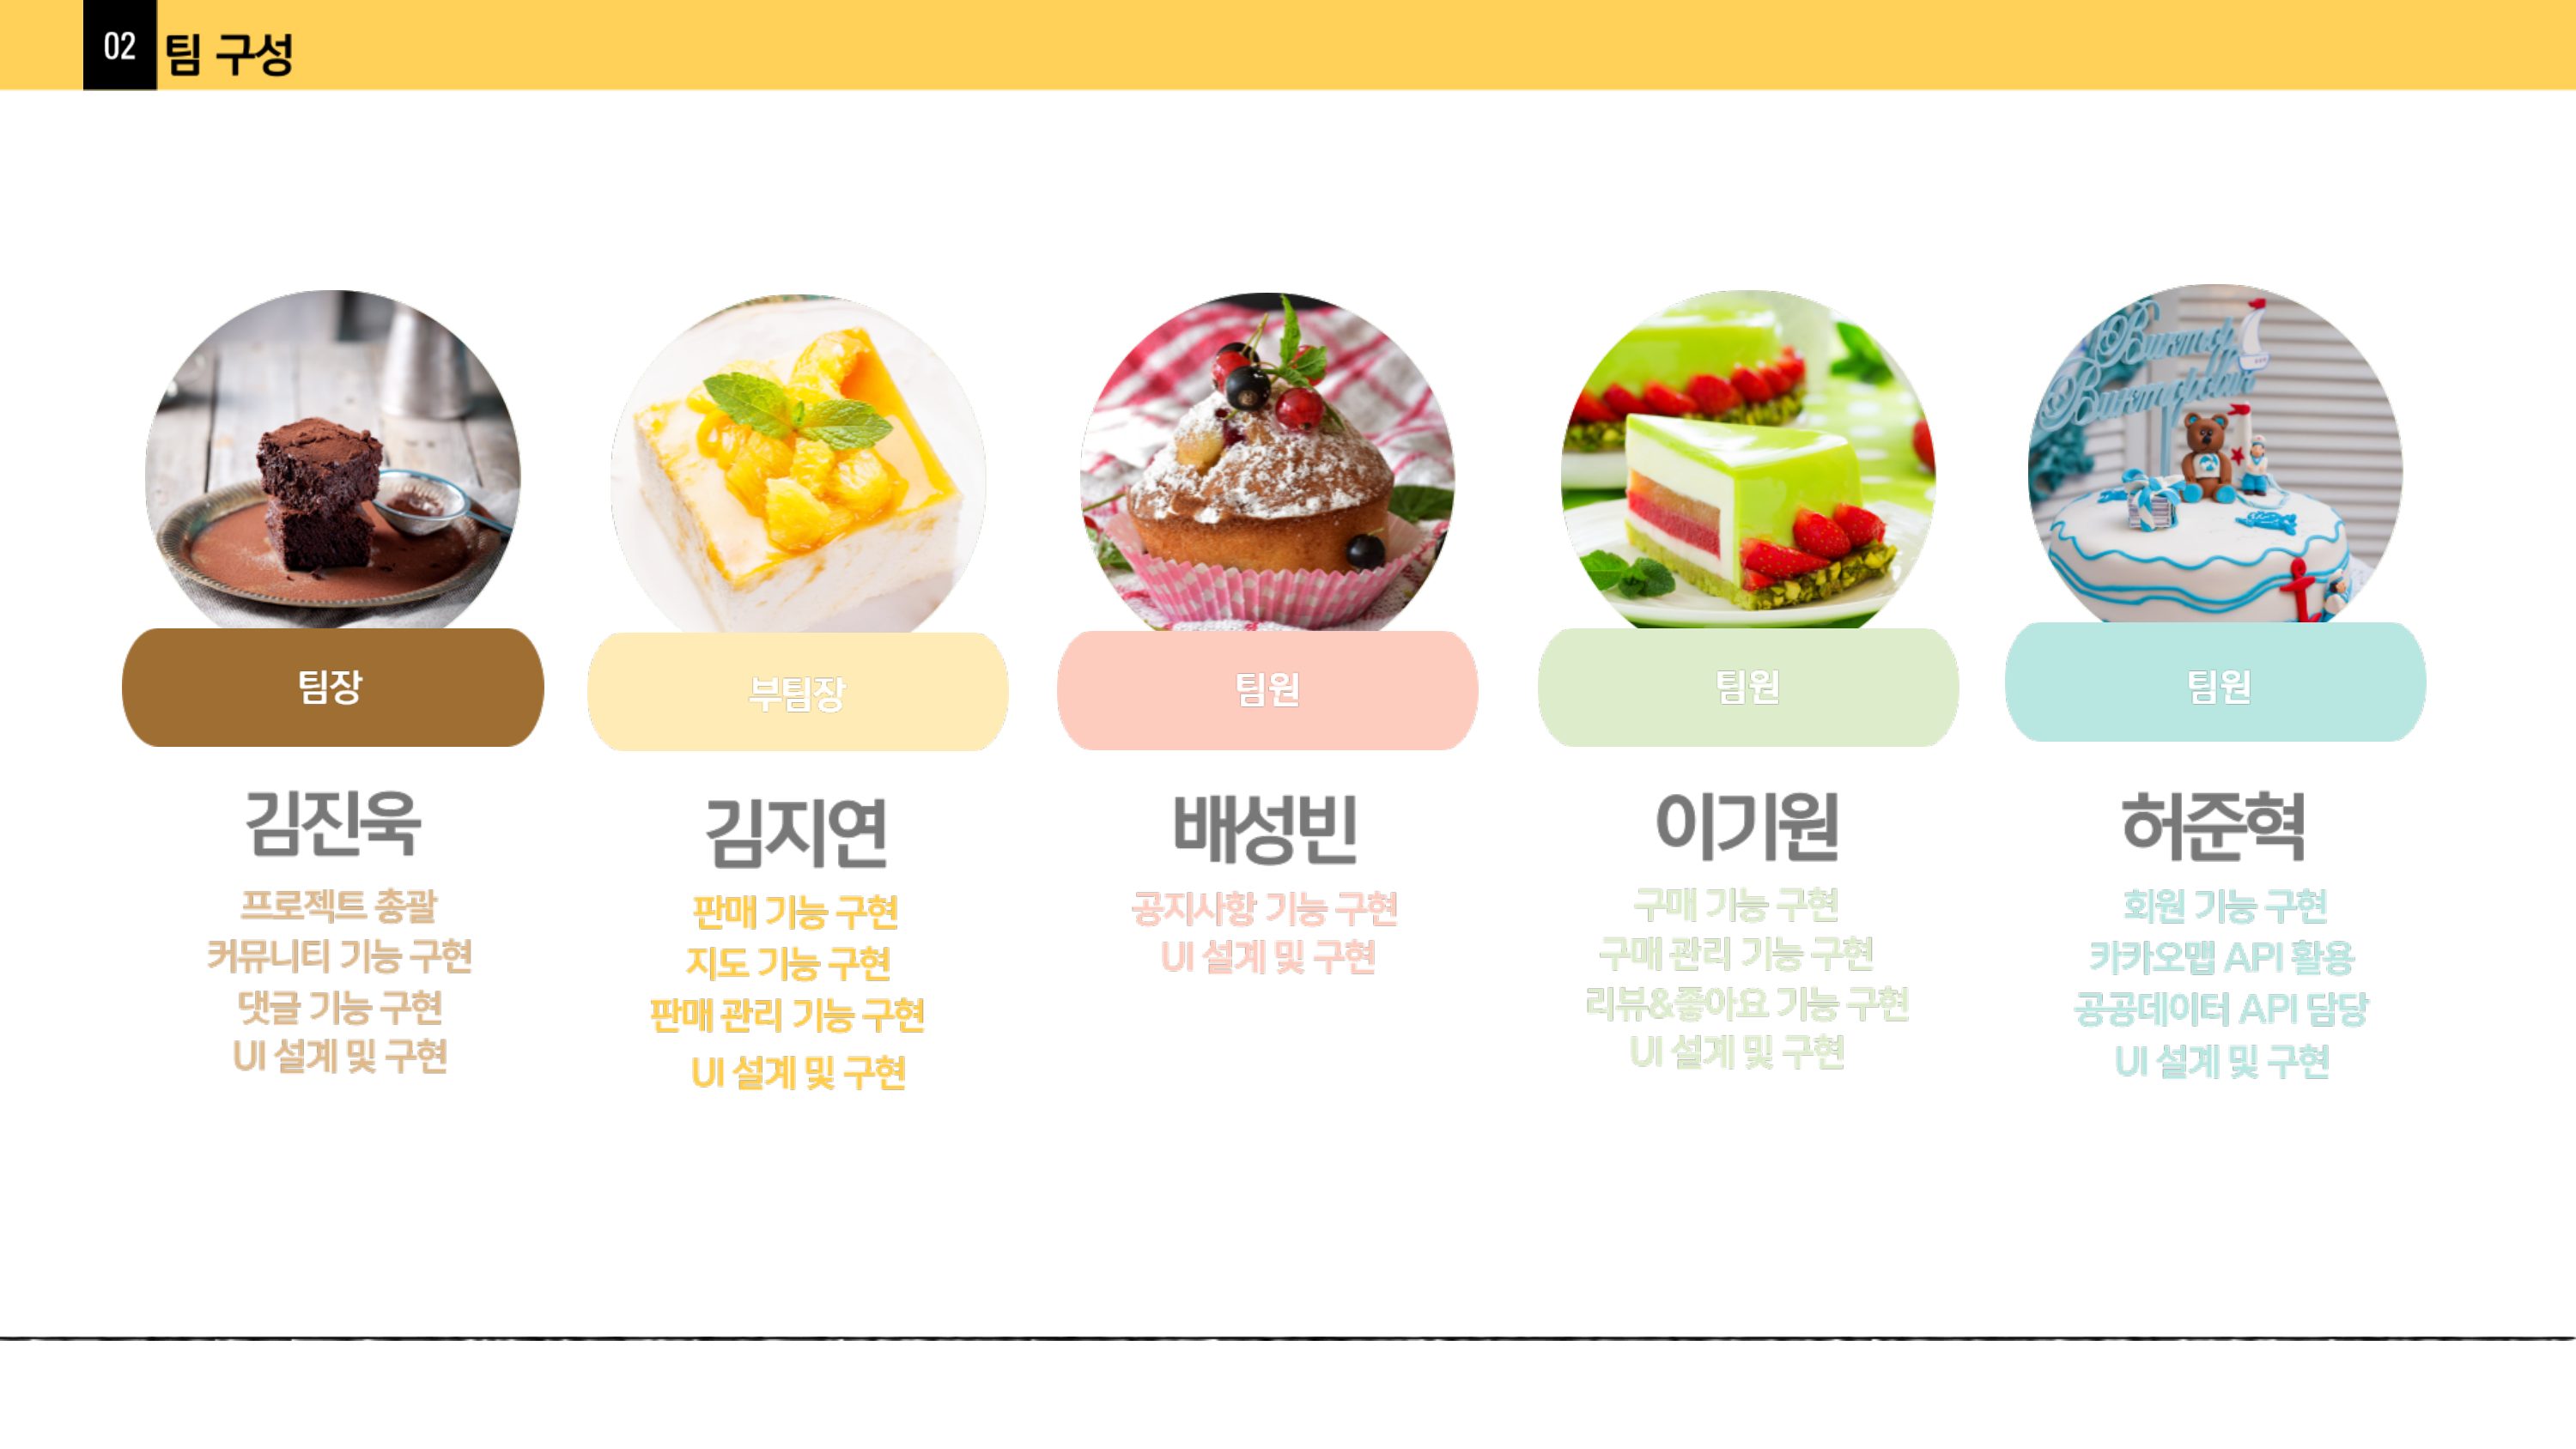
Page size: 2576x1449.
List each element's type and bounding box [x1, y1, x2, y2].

text_box [0, 0, 82, 91]
picture [52, 16, 151, 85]
text_box [1079, 293, 1456, 629]
text_box [2005, 622, 2427, 742]
picture [629, 773, 942, 1111]
text_box [2027, 284, 2404, 621]
picture [644, 666, 862, 734]
text_box [587, 633, 1010, 752]
text_box [83, 0, 159, 91]
picture [174, 767, 490, 1094]
text_box [1560, 290, 1937, 627]
picture [1595, 659, 1796, 723]
text_box [145, 290, 521, 627]
text_box [122, 628, 544, 748]
text_box [1537, 628, 1959, 748]
text_box [1057, 631, 1479, 750]
picture [2066, 659, 2268, 723]
picture [177, 659, 381, 723]
text_box [0, 1337, 2576, 1342]
text_box [610, 294, 987, 631]
picture [158, 18, 317, 100]
picture [1114, 662, 1316, 725]
text_box [161, 0, 2576, 91]
picture [1571, 766, 1926, 1093]
picture [1994, 766, 2385, 1100]
picture [1100, 769, 1416, 995]
